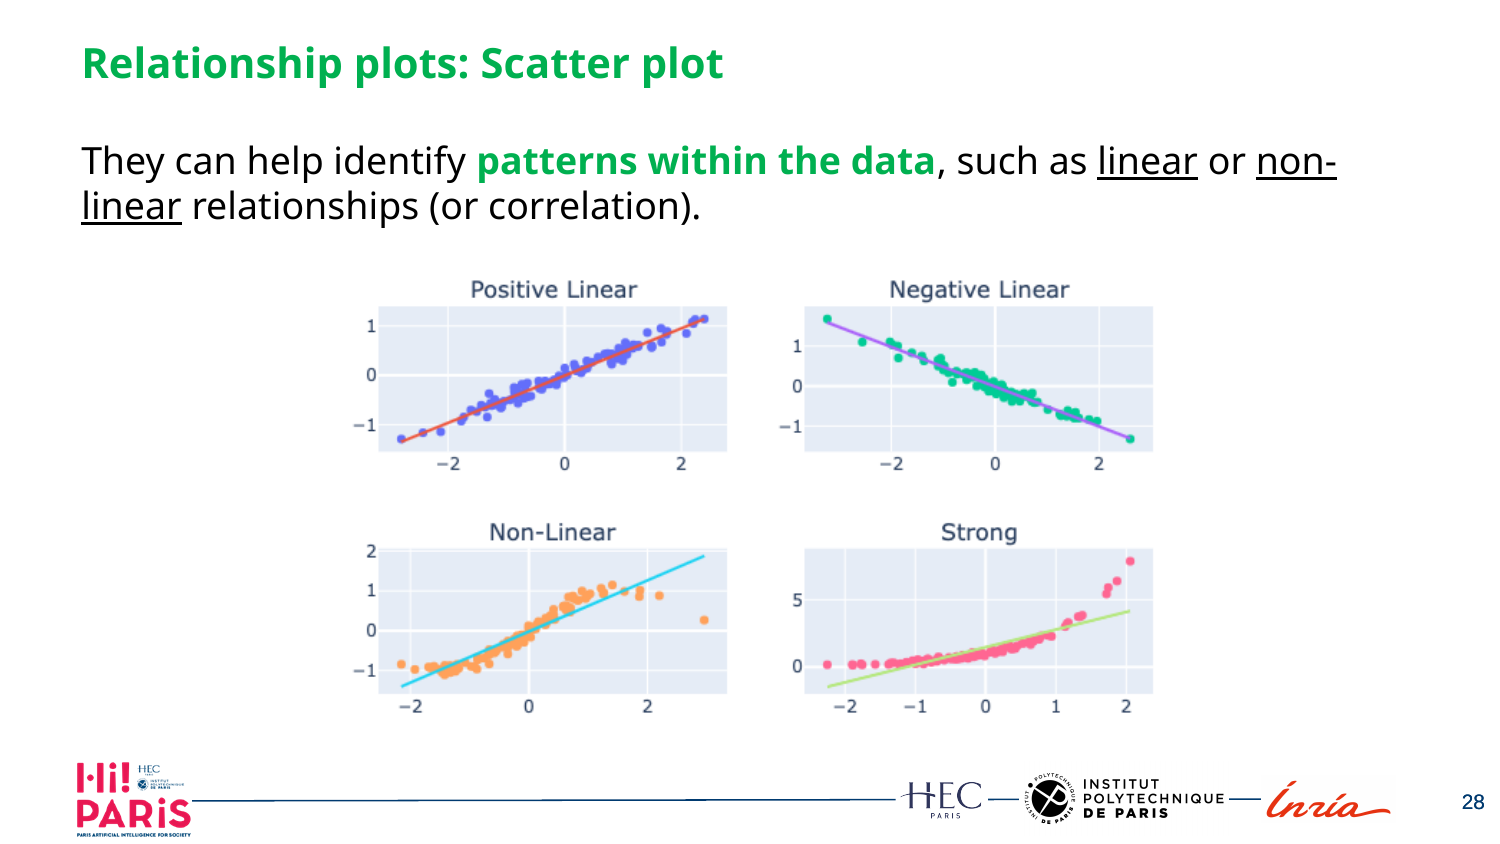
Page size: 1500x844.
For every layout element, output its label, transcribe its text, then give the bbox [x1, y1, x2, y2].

picture [336, 256, 1191, 735]
picture [75, 760, 192, 838]
picture [1019, 761, 1229, 836]
picture [895, 775, 988, 823]
title Relationship plots: Scatter plot [66, 14, 1417, 109]
picture [1261, 775, 1396, 823]
text_box They can help identify patterns within the data, such as linear or non-linear relationships (or correlation). [66, 129, 1417, 235]
